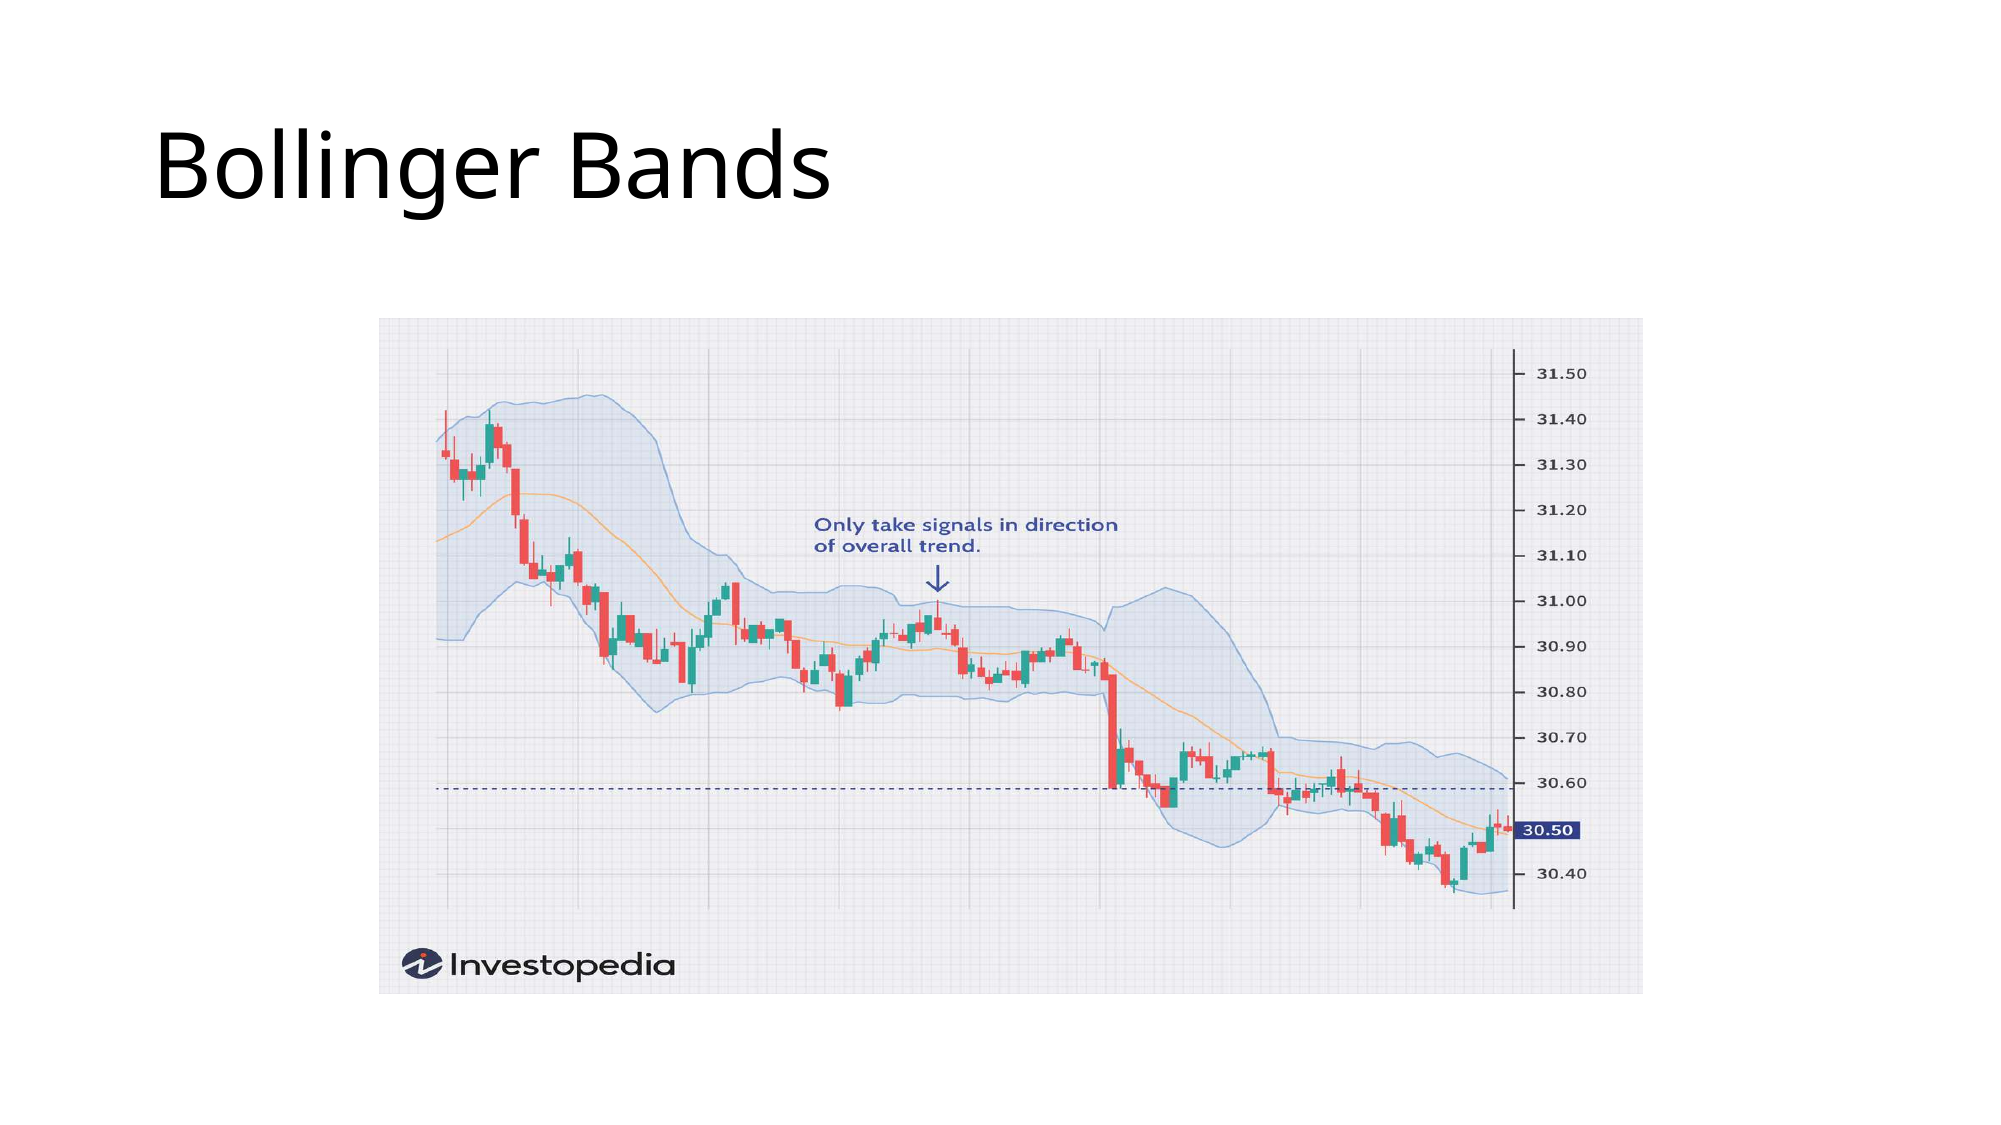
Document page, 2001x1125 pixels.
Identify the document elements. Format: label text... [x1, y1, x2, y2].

title Bollinger Bands [137, 59, 1863, 278]
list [379, 318, 1644, 995]
